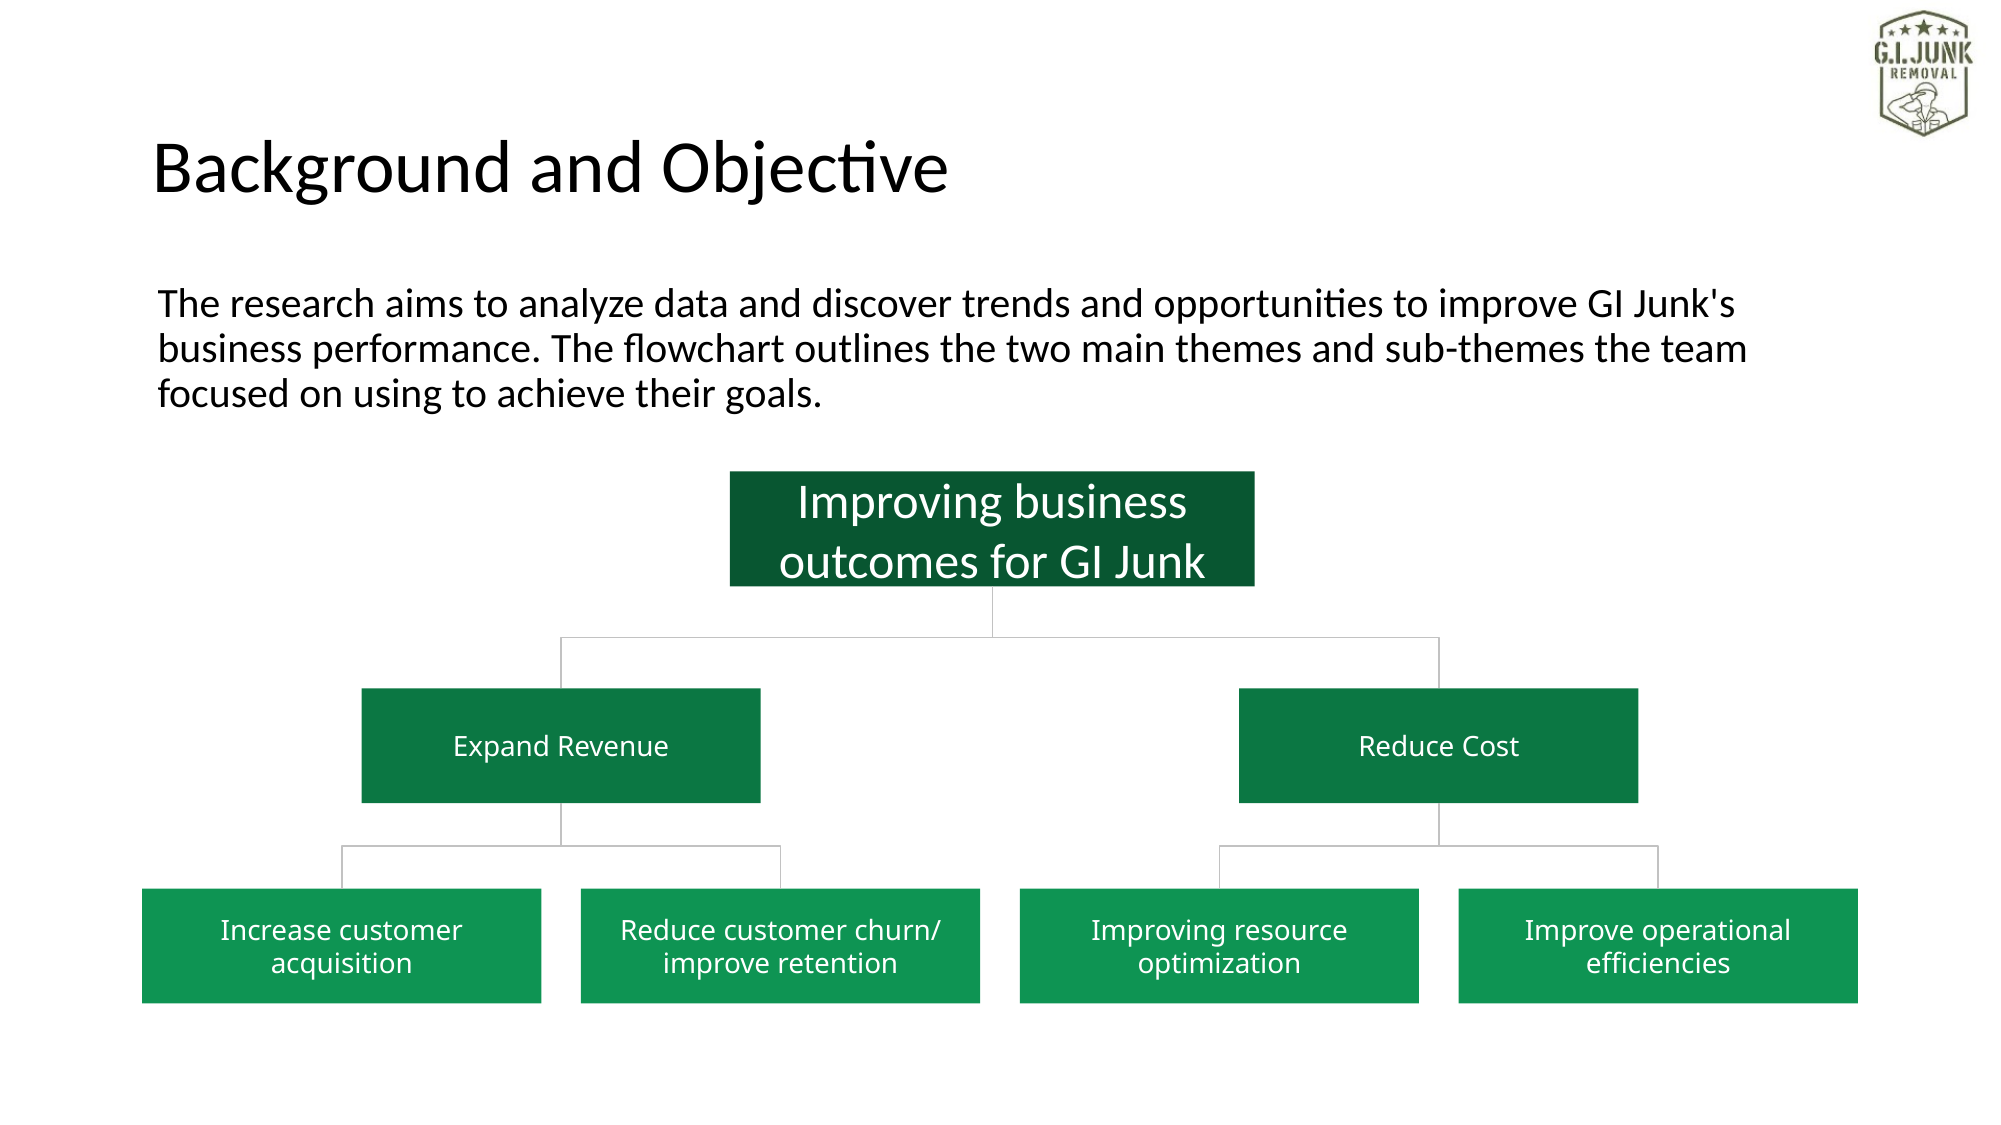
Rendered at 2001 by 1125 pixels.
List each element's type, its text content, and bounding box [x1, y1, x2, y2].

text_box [725, 421, 828, 854]
text_box Reduce Cost [1272, 688, 1639, 804]
text_box Improving business outcomes for GI Junk [834, 471, 1159, 587]
text_box Increase customer acquisition [142, 888, 542, 1004]
text_box Improve operational efficiencies [1458, 888, 1858, 1004]
text_box Improving resource optimization [1019, 888, 1419, 1004]
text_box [1164, 413, 1267, 861]
text_box Expand Revenue [361, 688, 720, 804]
list The research aims to analyze data and discover trends and opportunities to improve GI Junk's business performance. The flowchart outlines the two main themes and sub-themes the team focused on using to achieve their goals. [137, 278, 1858, 434]
title Background and Objective [137, 59, 1888, 278]
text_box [627, 735, 714, 956]
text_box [1505, 735, 1592, 956]
picture [1852, 0, 1996, 145]
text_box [408, 736, 495, 956]
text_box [1286, 736, 1372, 956]
text_box Reduce customer churn/ improve retention [580, 888, 981, 1004]
